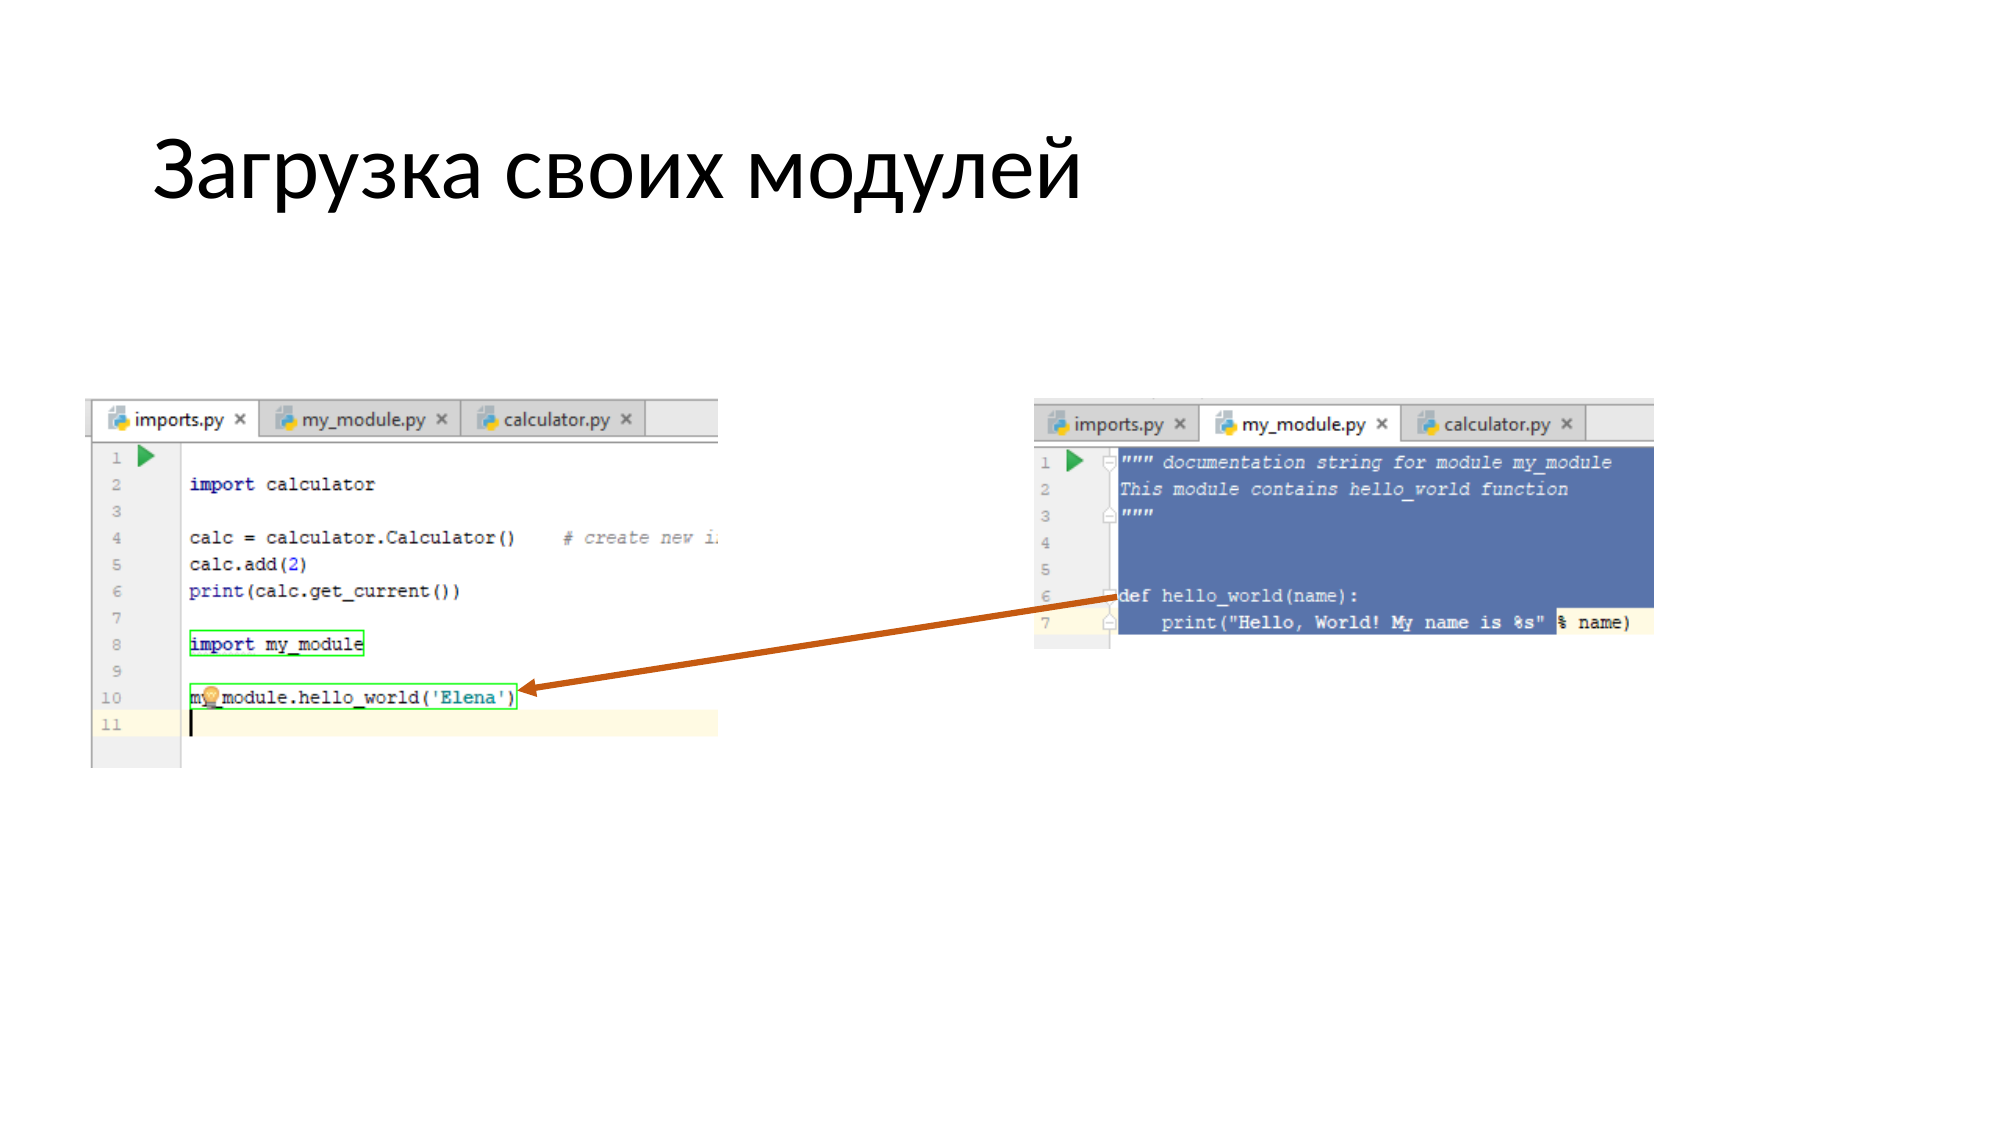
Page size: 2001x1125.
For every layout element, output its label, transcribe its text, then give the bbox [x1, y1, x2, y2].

title Загрузка своих модулей [137, 59, 1863, 278]
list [84, 398, 719, 768]
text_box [516, 596, 1118, 691]
picture [1034, 398, 1654, 649]
